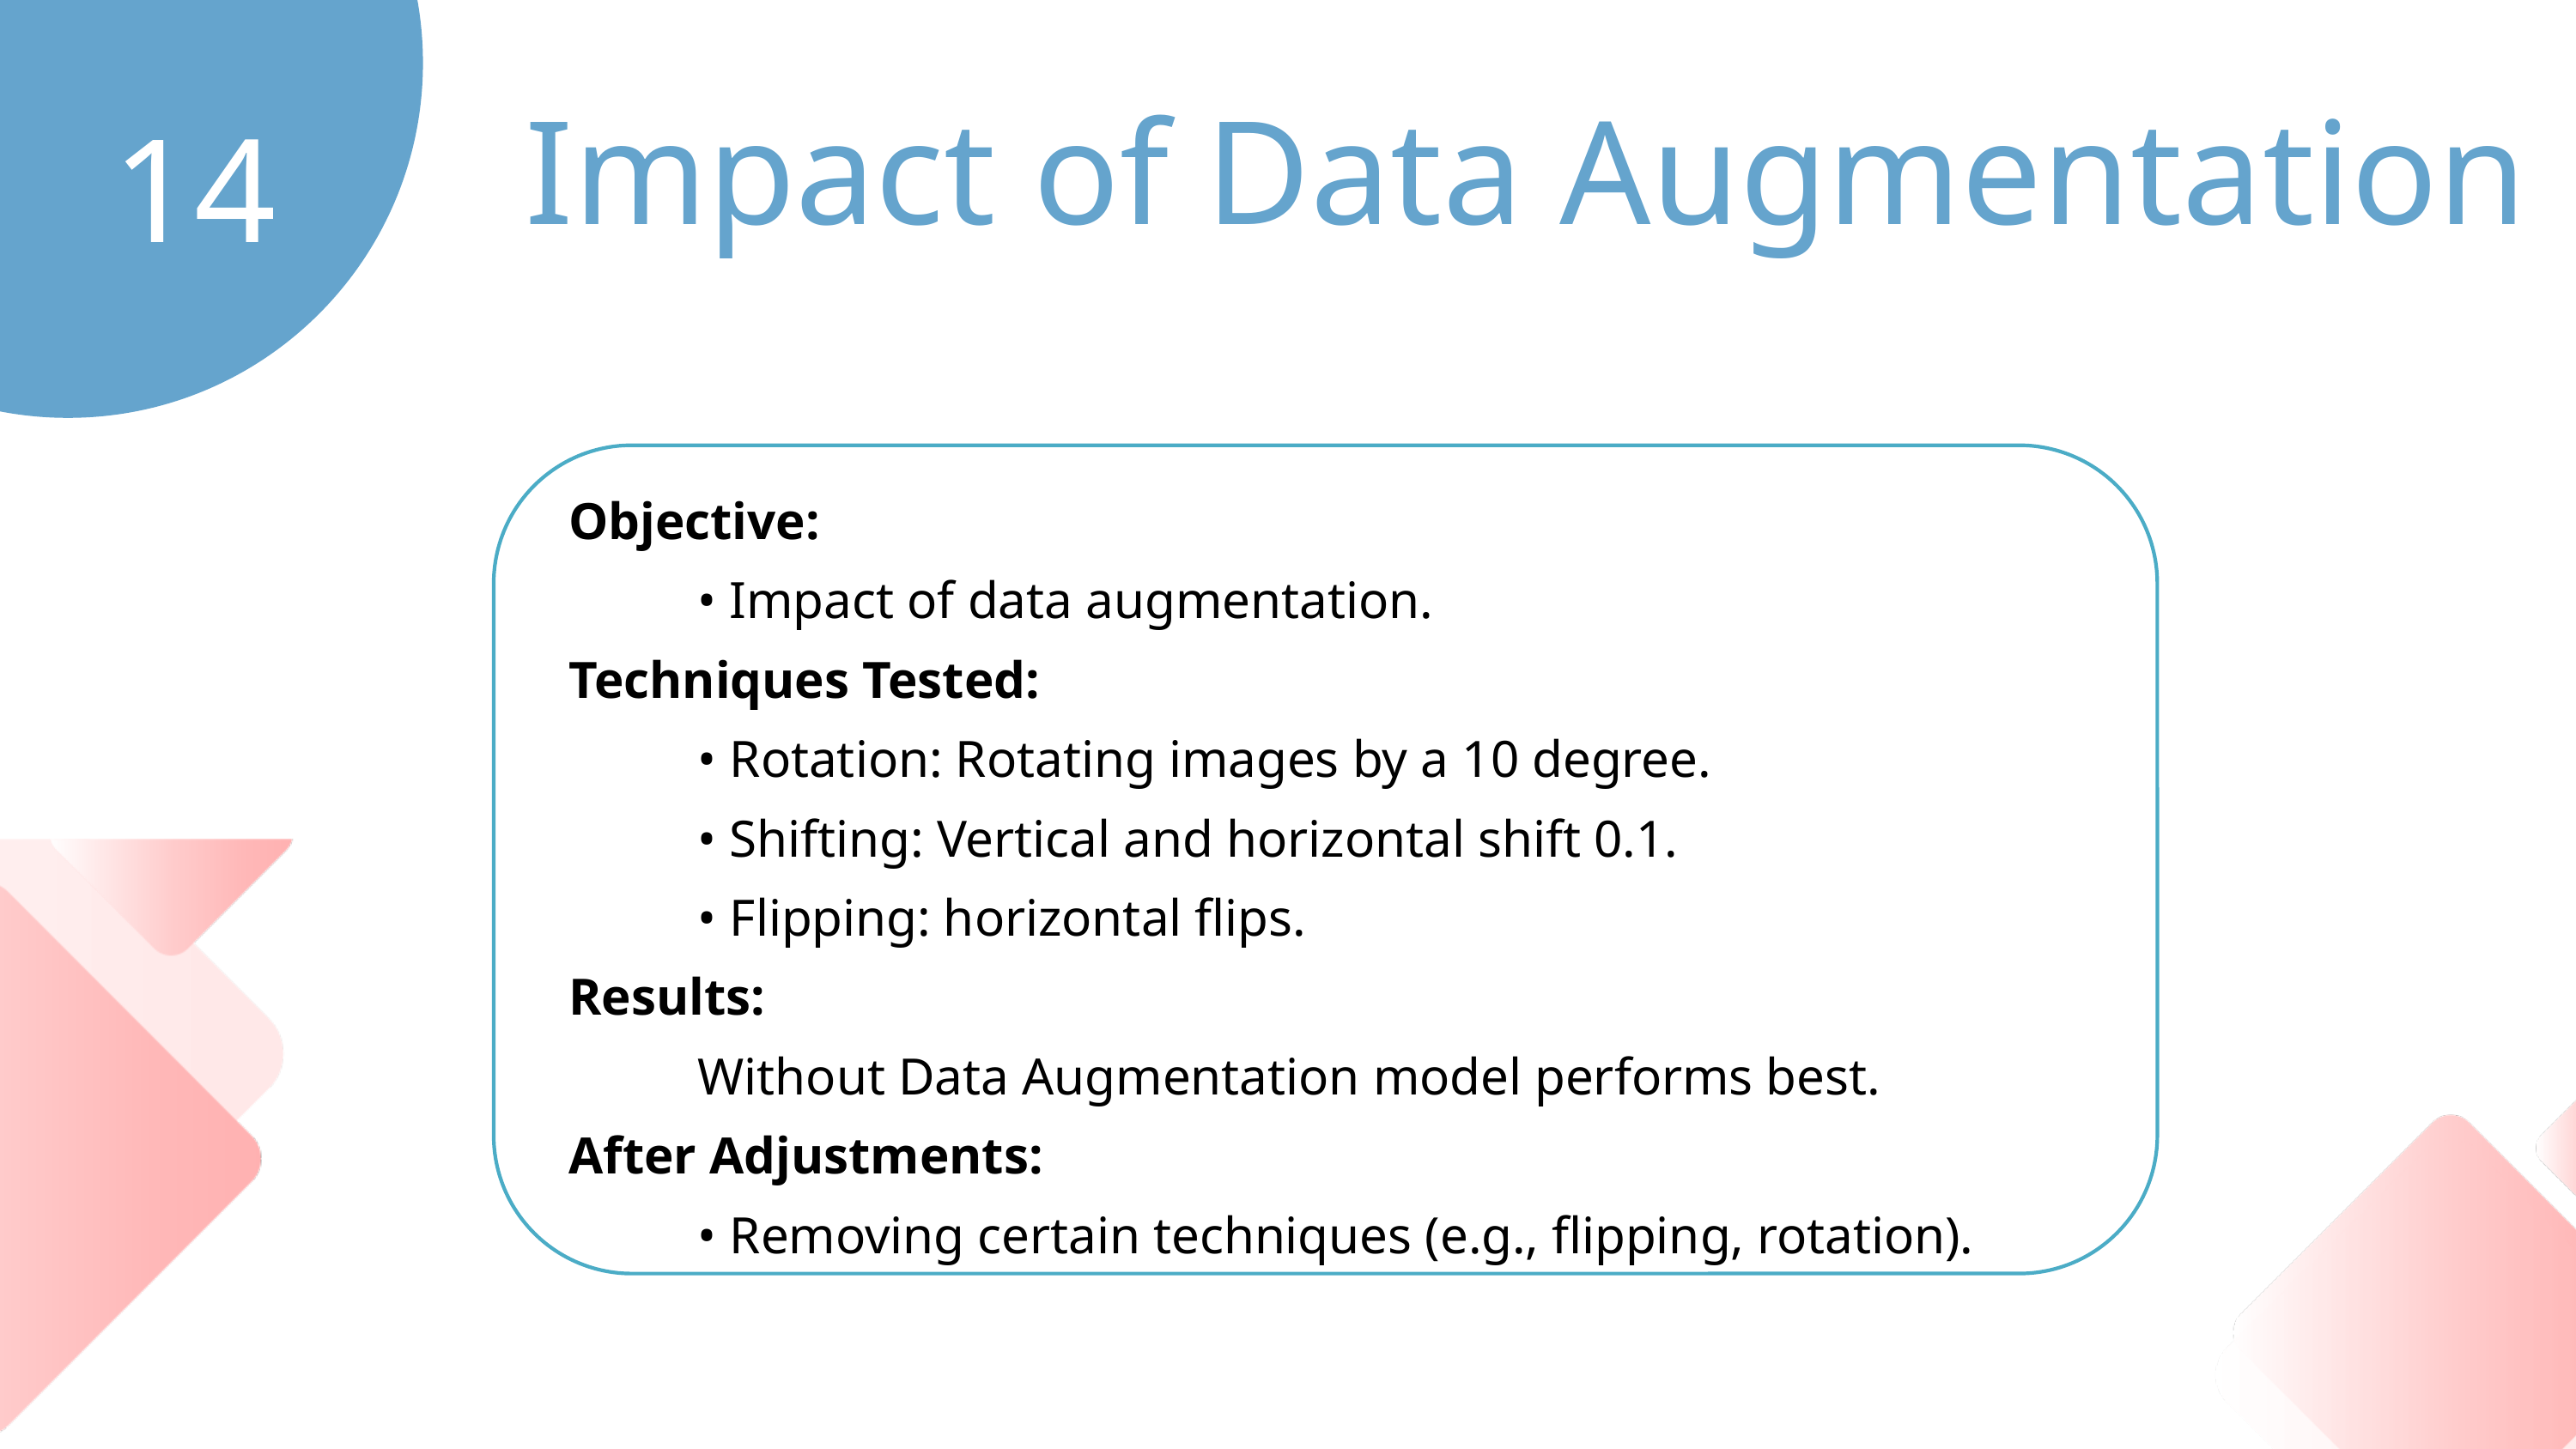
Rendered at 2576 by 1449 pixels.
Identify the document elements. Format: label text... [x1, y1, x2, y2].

text_box [0, 839, 304, 1449]
text_box [2200, 1088, 2576, 1449]
text_box [2136, 506, 2160, 1212]
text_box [0, 0, 423, 418]
text_box [491, 443, 2101, 1261]
text_box [575, 1264, 2075, 1276]
text_box Impact of Data Augmentation [477, 52, 2576, 253]
text_box Objective: • Impact of data augmentation. Techniques Tested: • Rotation: Rotating images by a 10 degree. • Shifting: Vertical and horizontal shift 0.1. • Flipping: horizontal flips. Results: Without Data Augmentation model performs best. After Adjustments: • Removing certain techniques (e.g., flipping, rotation). [568, 470, 2136, 1264]
